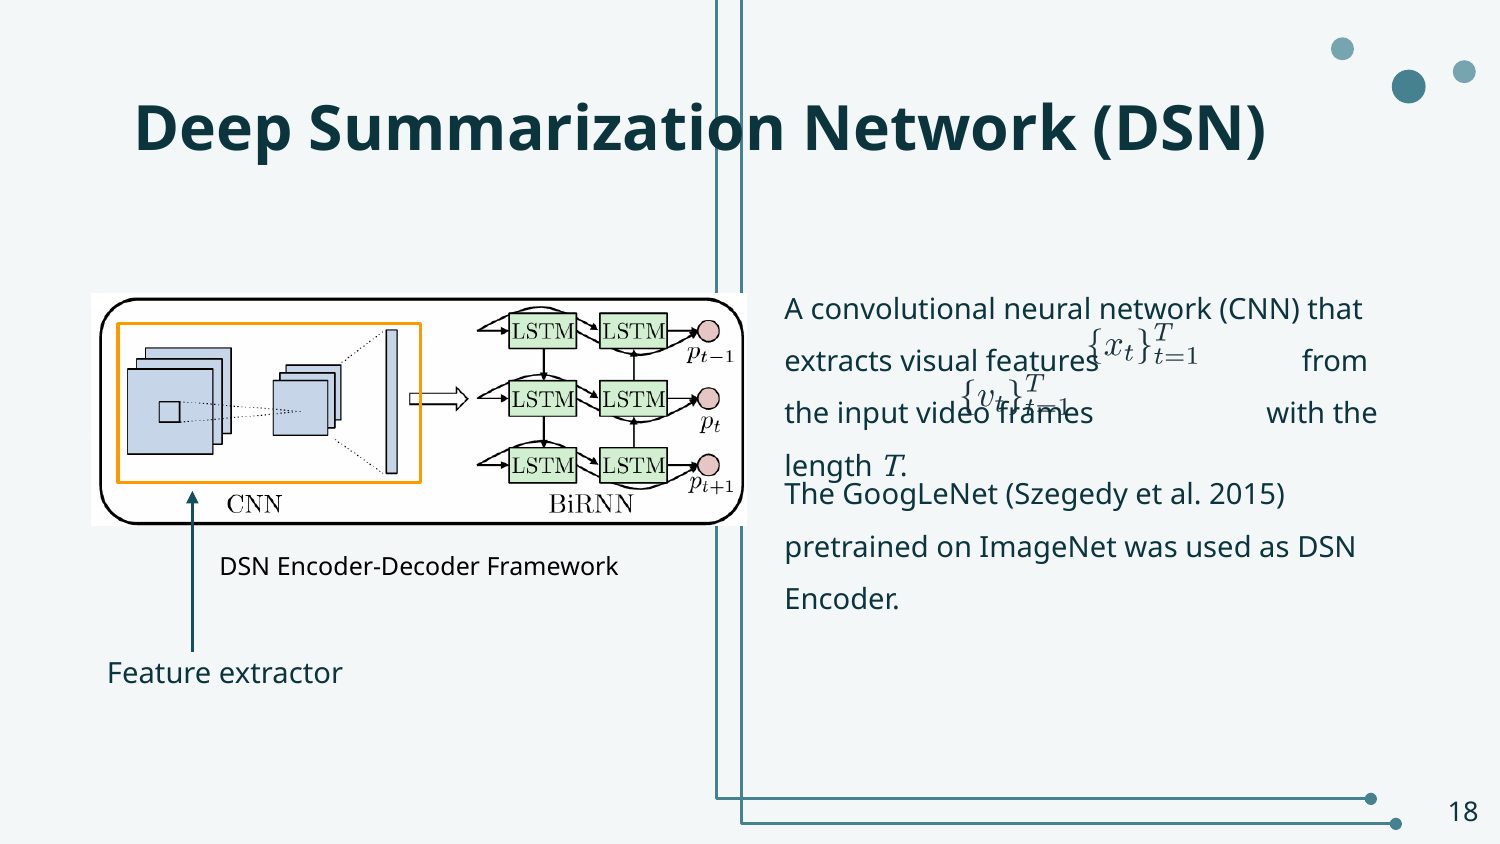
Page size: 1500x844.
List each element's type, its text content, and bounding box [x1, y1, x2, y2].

text_box Feature extractor [91, 639, 395, 724]
slide_number 18 [1403, 779, 1494, 844]
picture [1088, 323, 1197, 364]
picture [91, 292, 747, 526]
text_box DSN Encoder-Decoder Framework [196, 535, 647, 596]
text_box A convolutional neural network (CNN) that extracts visual features from the input video frames with the length T. [769, 257, 1412, 443]
title Deep Summarization Network (DSN) [118, 72, 1382, 167]
picture [960, 373, 1070, 415]
text_box The GoogLeNet (Szegedy et al. 2015) pretrained on ImageNet was used as DSN Encoder. [769, 443, 1412, 631]
